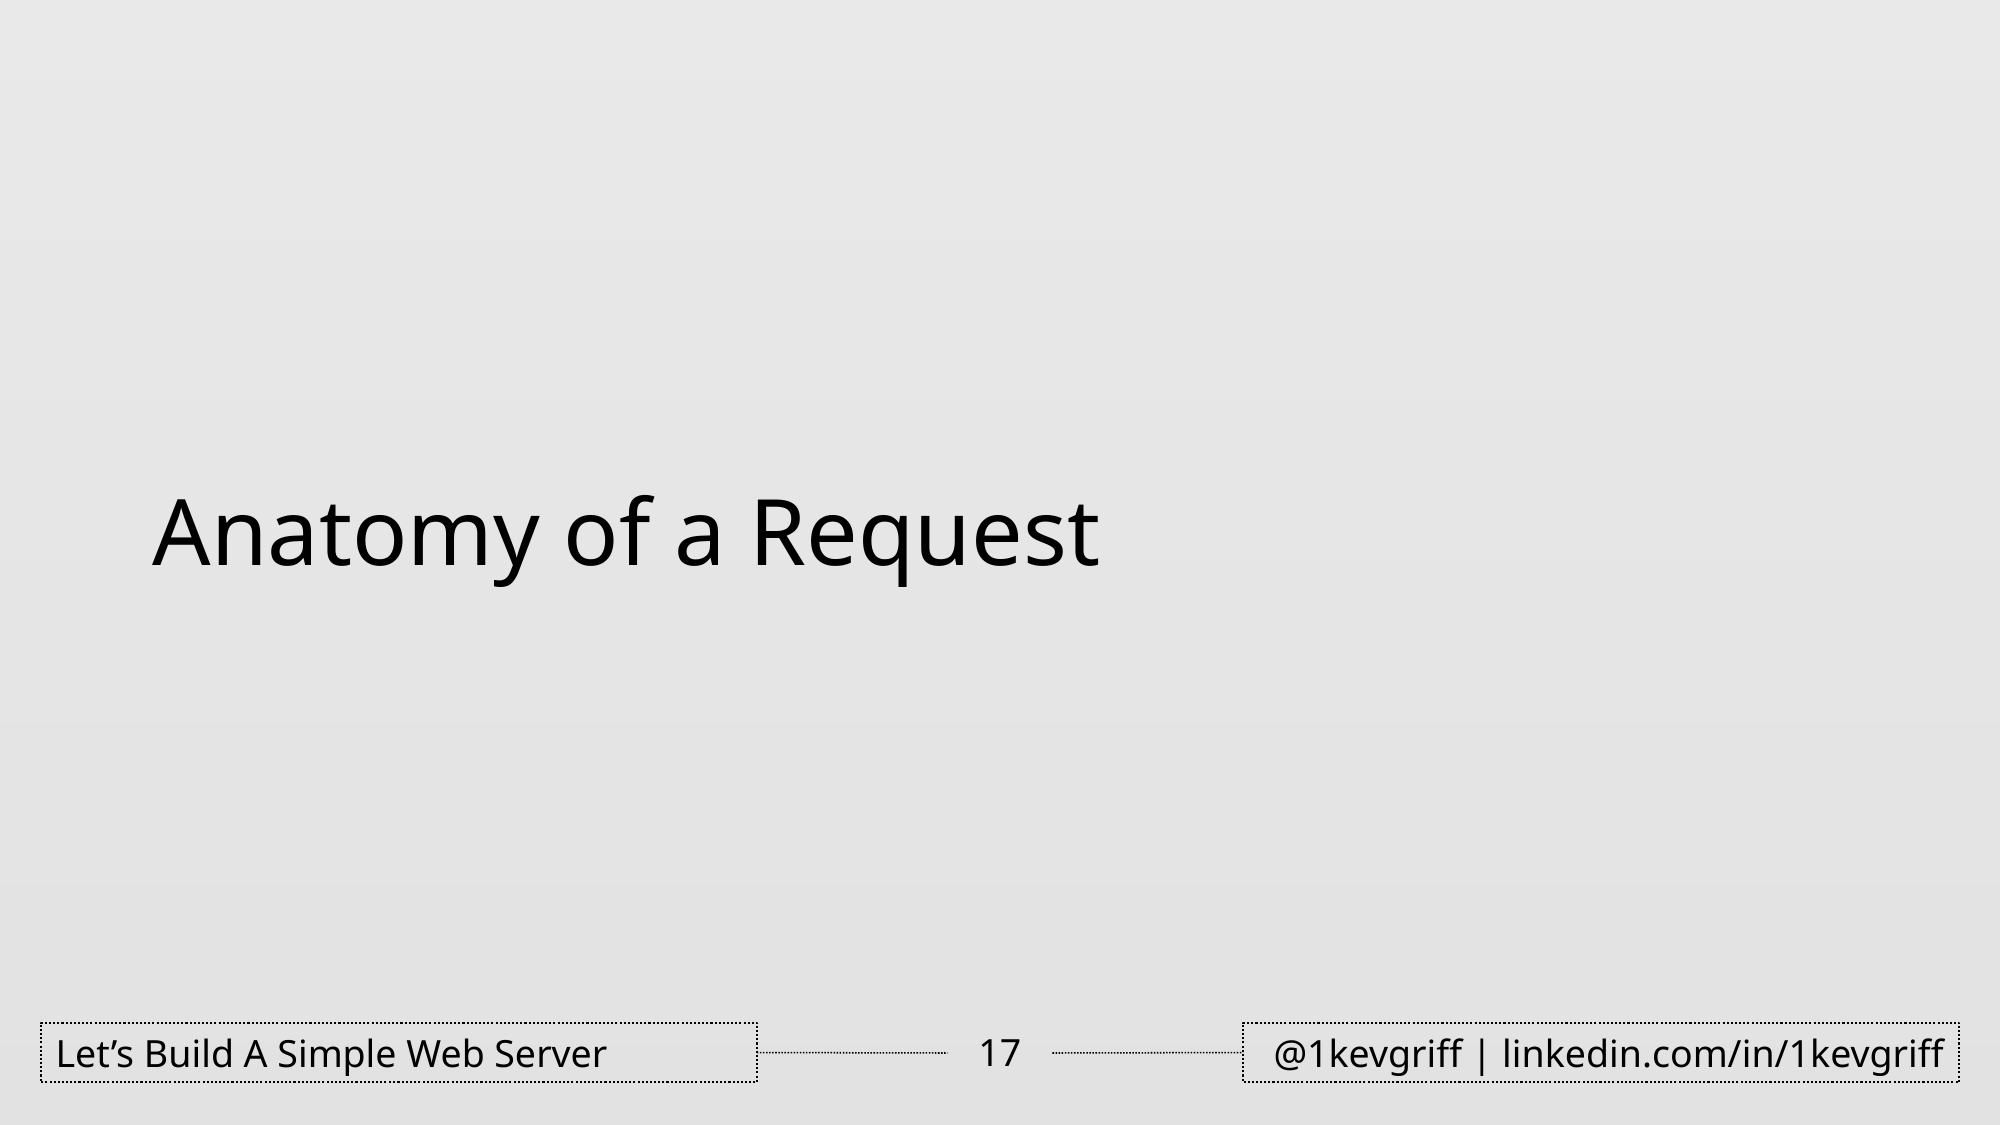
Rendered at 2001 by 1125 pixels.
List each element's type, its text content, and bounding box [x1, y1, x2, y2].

text_box 17 [954, 1021, 1046, 1087]
title Anatomy of a Request [137, 184, 1750, 888]
